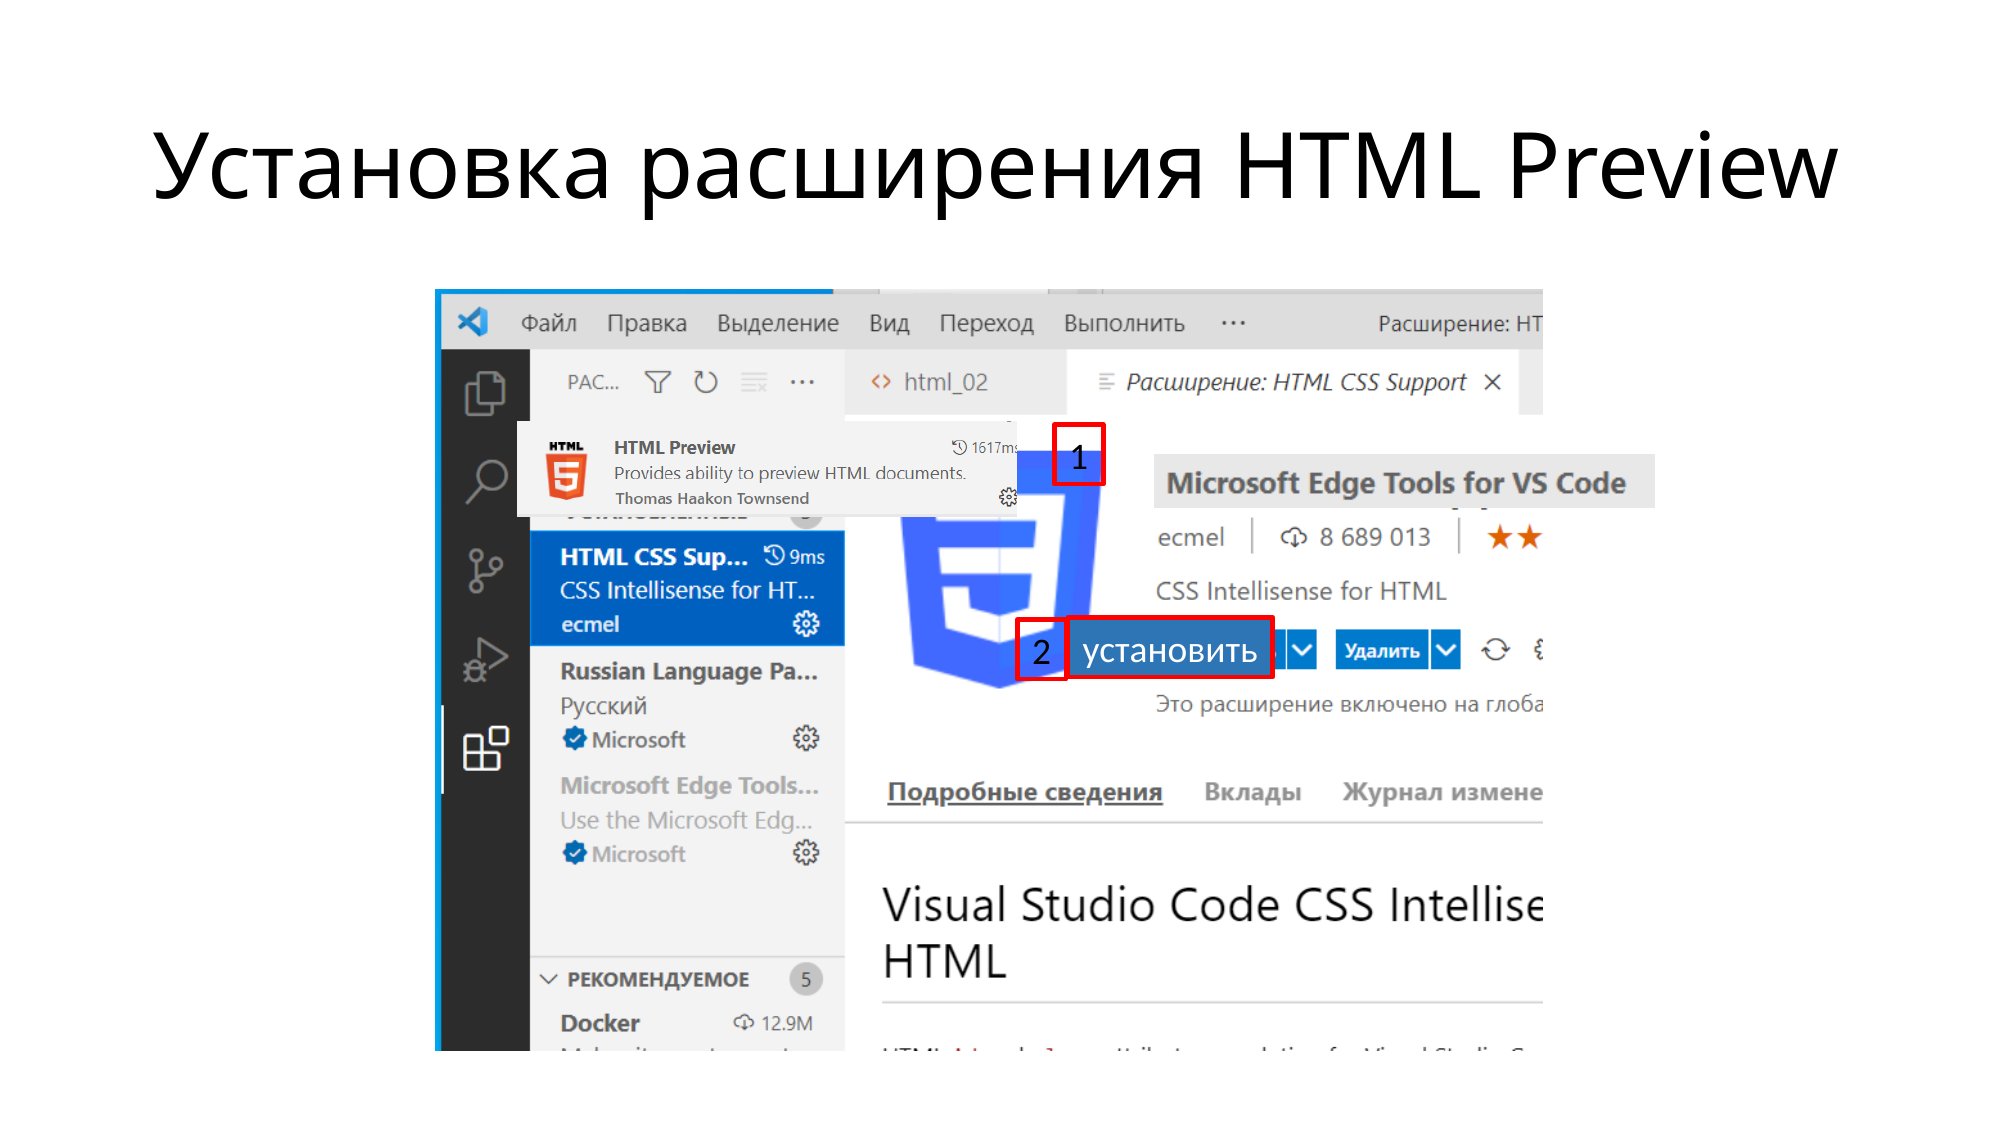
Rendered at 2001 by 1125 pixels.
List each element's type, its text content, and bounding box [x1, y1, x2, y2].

picture [442, 289, 1655, 1051]
title Установка расширения HTML Preview [137, 59, 1863, 278]
